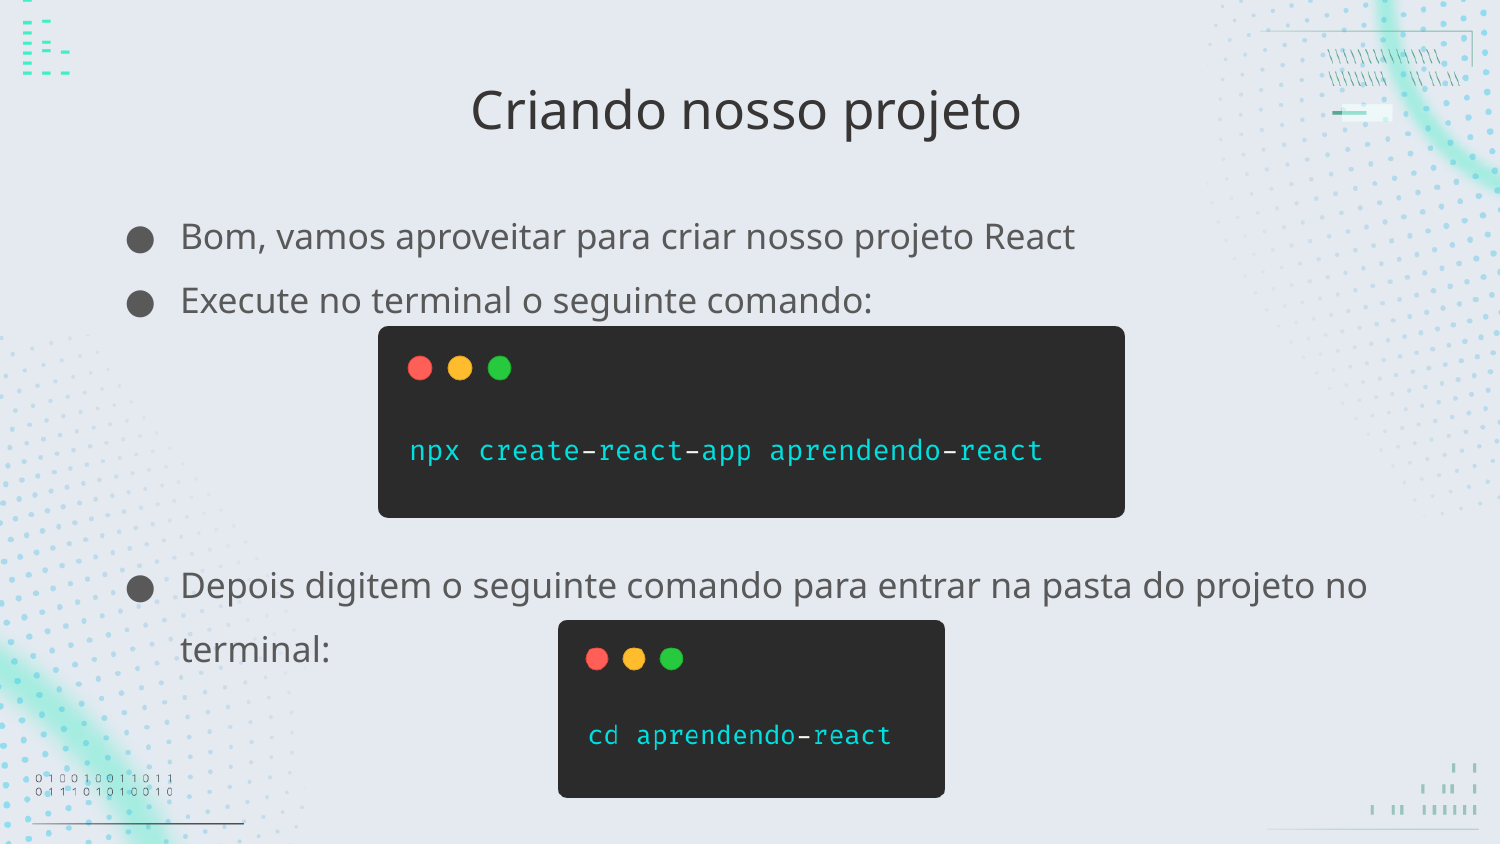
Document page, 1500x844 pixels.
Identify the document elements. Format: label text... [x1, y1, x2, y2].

title Criando nosso projeto [90, 62, 1404, 156]
list Bom, vamos aproveitar para criar nosso projeto React Execute no terminal o seguinte comando: [90, 178, 1404, 315]
list Depois digitem o seguinte comando para entrar na pasta do projeto no terminal: [90, 527, 1480, 664]
picture [0, 0, 1500, 844]
